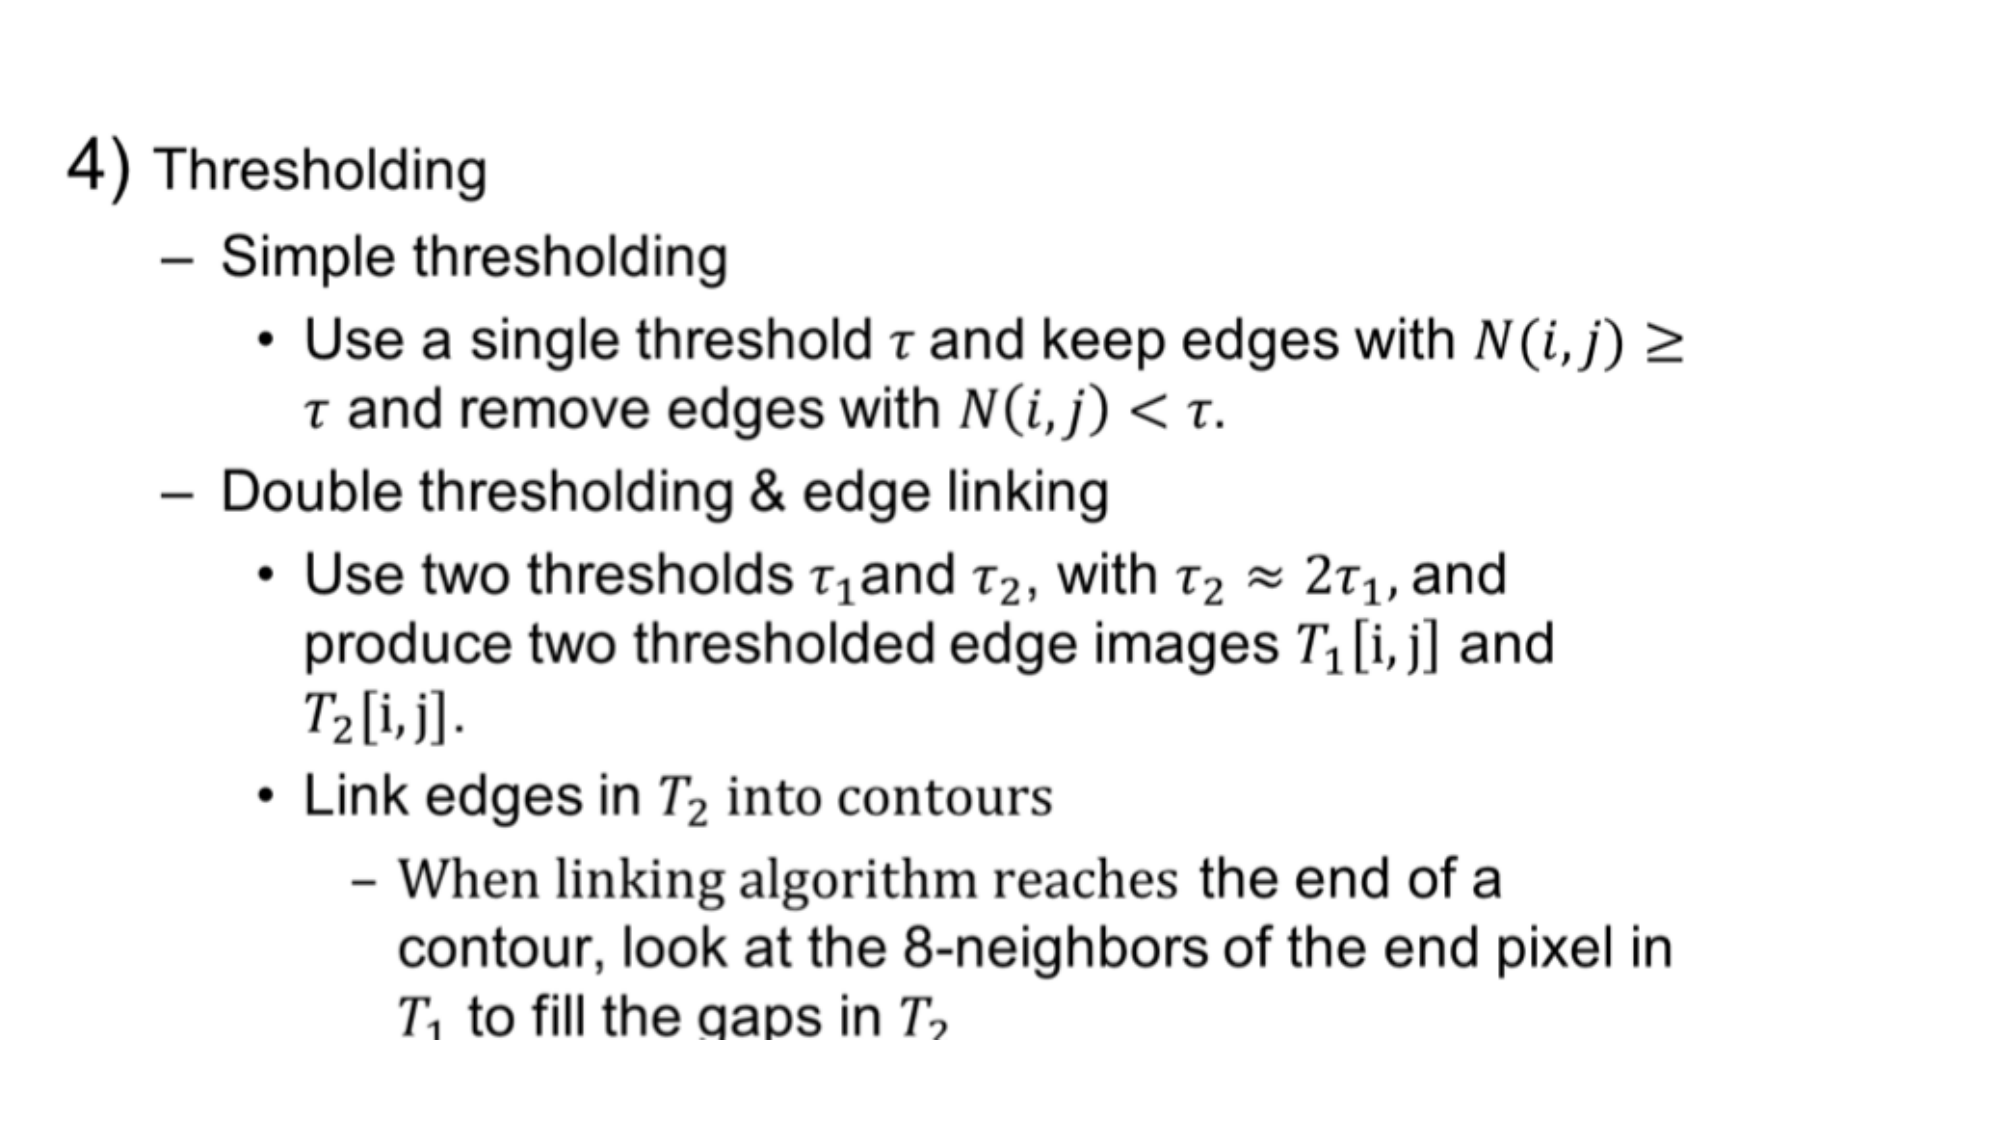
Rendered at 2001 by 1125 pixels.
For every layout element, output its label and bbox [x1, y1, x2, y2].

picture [0, 84, 1738, 1040]
